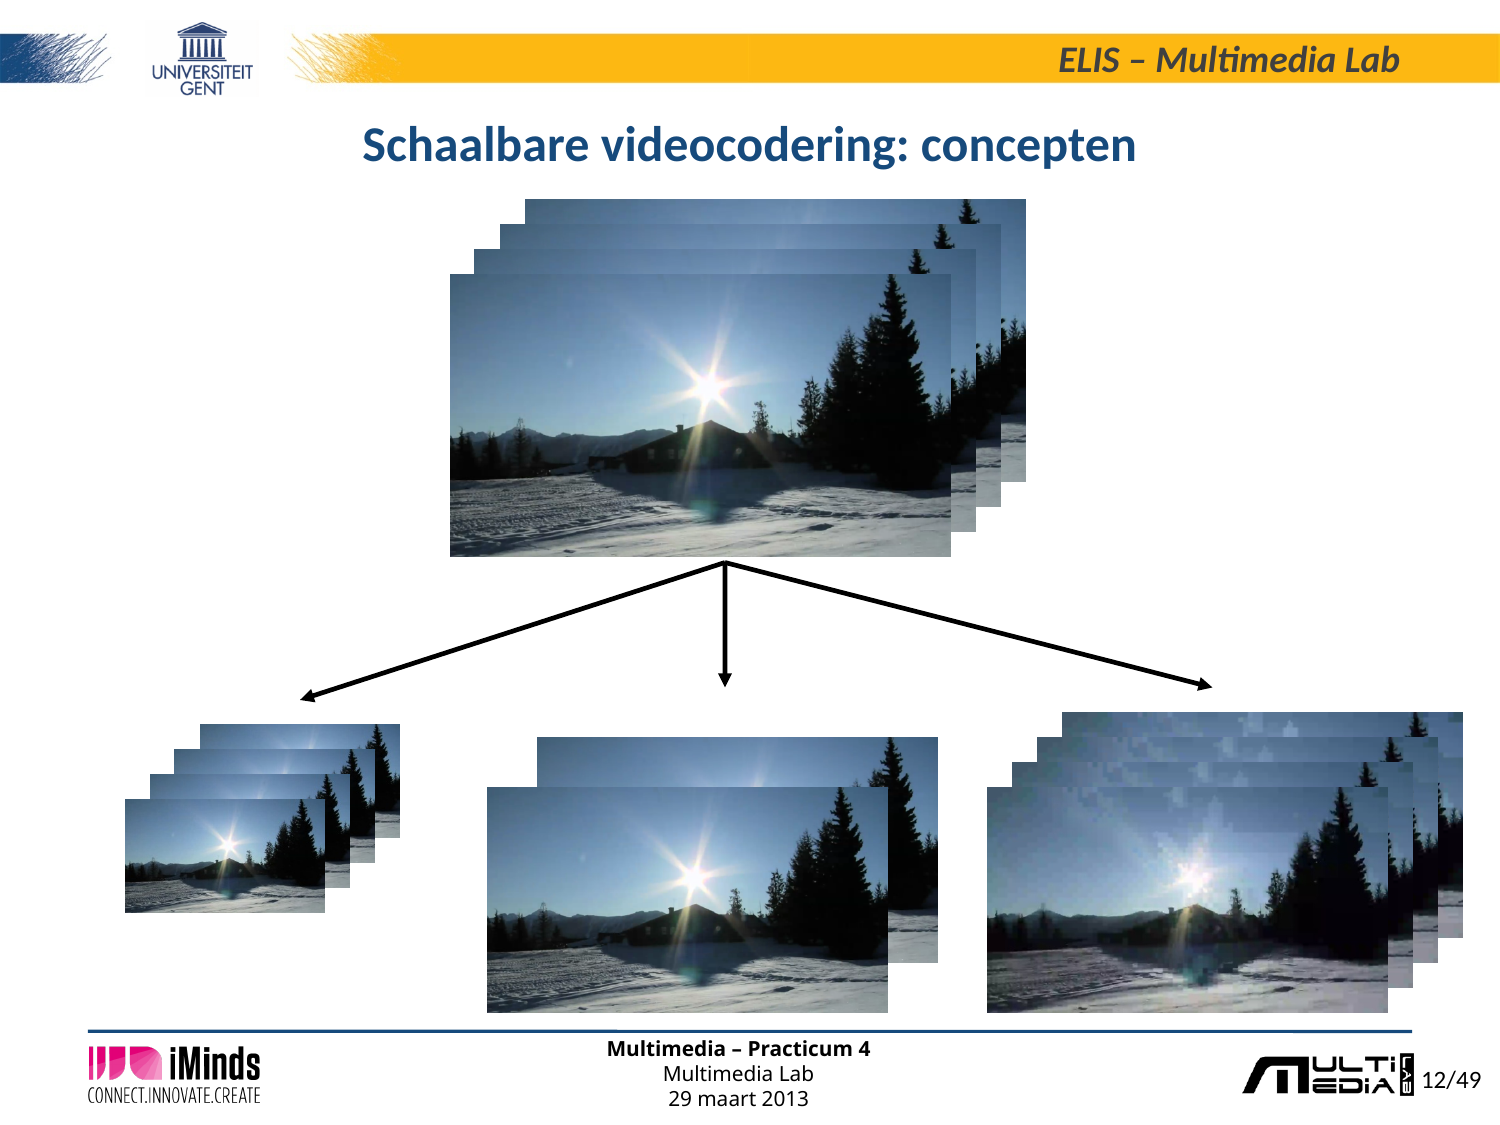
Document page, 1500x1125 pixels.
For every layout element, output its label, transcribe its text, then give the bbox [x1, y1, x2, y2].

picture [487, 737, 938, 1013]
picture [987, 712, 1463, 1013]
text_box [718, 566, 732, 688]
picture [0, 20, 1500, 122]
picture [124, 724, 400, 913]
text_box [738, 566, 1213, 691]
picture [88, 1046, 260, 1103]
picture [1242, 1053, 1414, 1096]
text_box [300, 566, 715, 703]
picture [449, 199, 1026, 557]
title Schaalbare videocodering: concepten [81, 87, 1419, 197]
